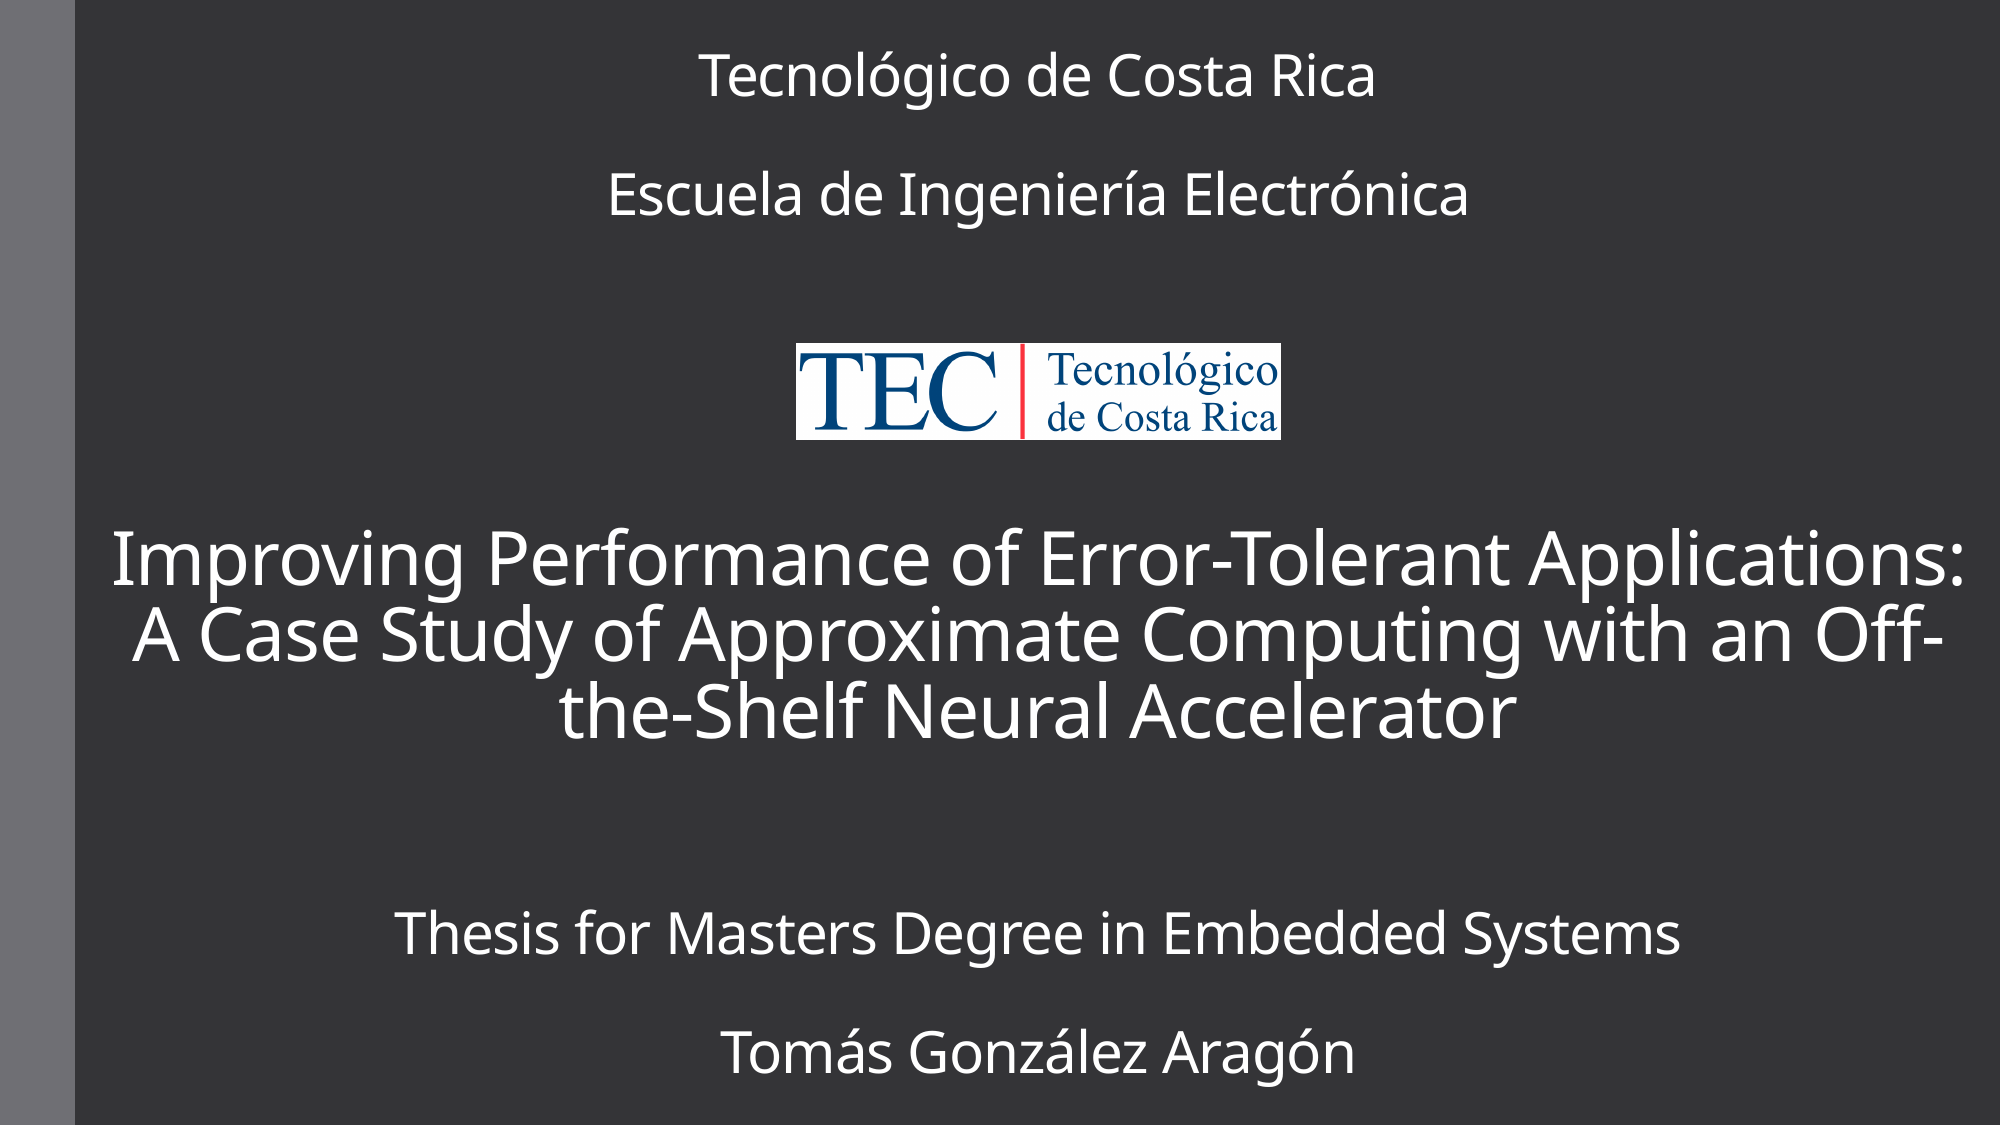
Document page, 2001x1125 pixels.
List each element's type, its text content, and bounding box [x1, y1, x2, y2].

title Tecnológico de Costa Rica Escuela de Ingeniería Electrónica Improving Performance of Error-Tolerant Applications: A Case Study of Approximate Computing with an Off-the-Shelf Neural Accelerator Thesis for Masters Degree in Embedded Systems Tomás González Aragón [77, 0, 2000, 1093]
picture [796, 343, 1281, 440]
